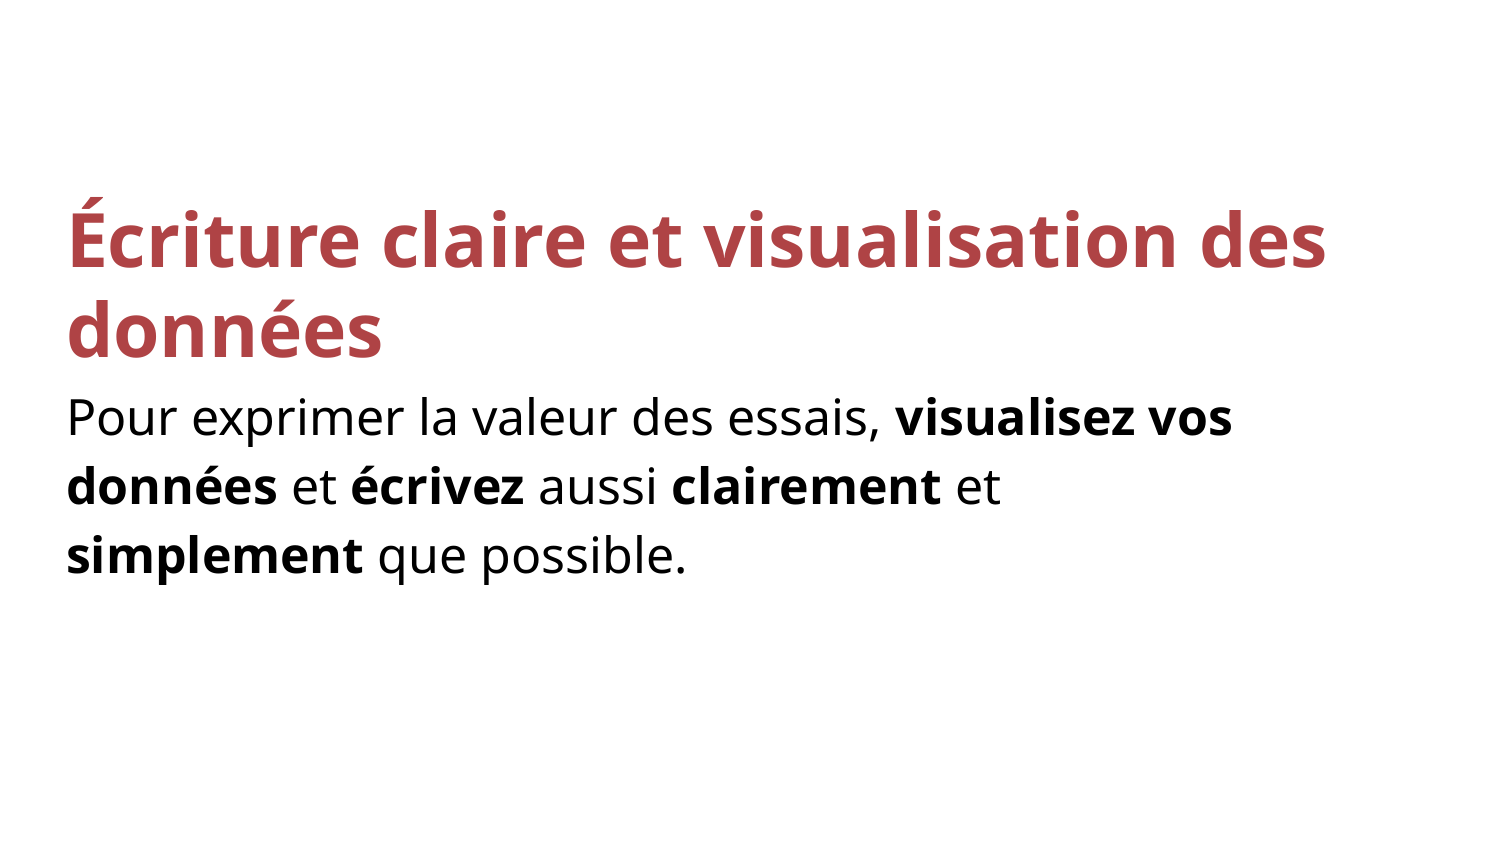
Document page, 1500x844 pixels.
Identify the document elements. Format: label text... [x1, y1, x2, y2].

list Pour exprimer la valeur des essais, visualisez vos données et écrivez aussi clairement et simplement que possible. [51, 361, 1300, 554]
title Écriture claire et visualisation des données [51, 177, 1449, 281]
